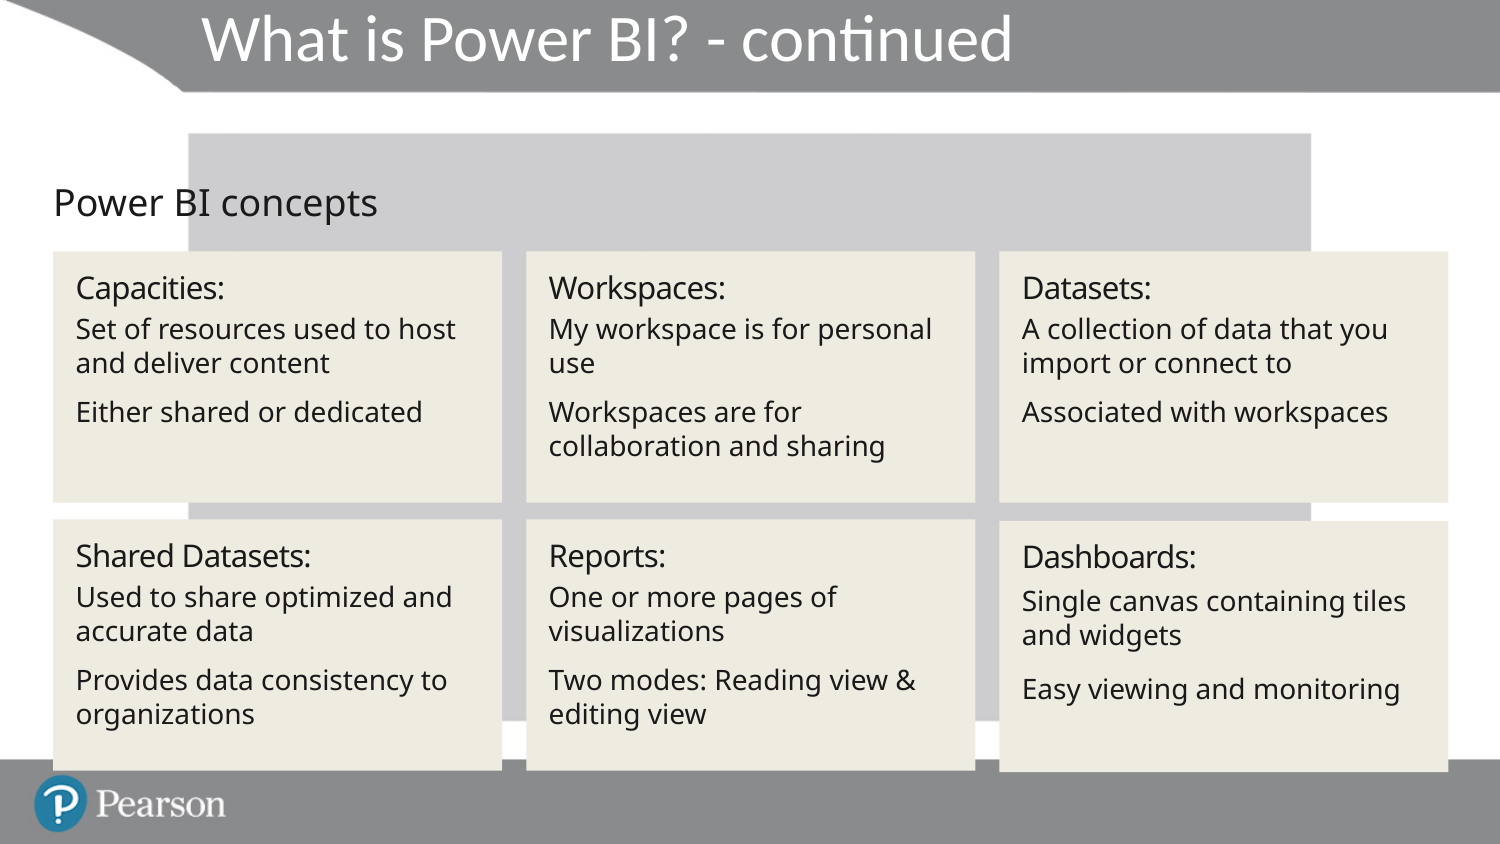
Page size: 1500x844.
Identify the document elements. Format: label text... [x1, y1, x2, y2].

text_box Datasets: A collection of data that you import or connect to Associated with workspaces [999, 251, 1449, 503]
text_box Reports: One or more pages of visualizations Two modes: Reading view & editing view [526, 519, 976, 771]
text_box Workspaces: My workspace is for personal use Workspaces are for collaboration and sharing [526, 251, 976, 503]
text_box Capacities: Set of resources used to host and deliver content Either shared or dedicated [53, 251, 503, 503]
text_box Shared Datasets: Used to share optimized and accurate data Provides data consistency to organizations [53, 519, 503, 771]
title What is Power BI? - continued [186, 0, 1425, 79]
text_box Power BI concepts [53, 179, 1449, 246]
text_box Dashboards: Single canvas containing tiles and widgets Easy viewing and monitoring [999, 520, 1449, 773]
picture [0, 0, 1500, 844]
